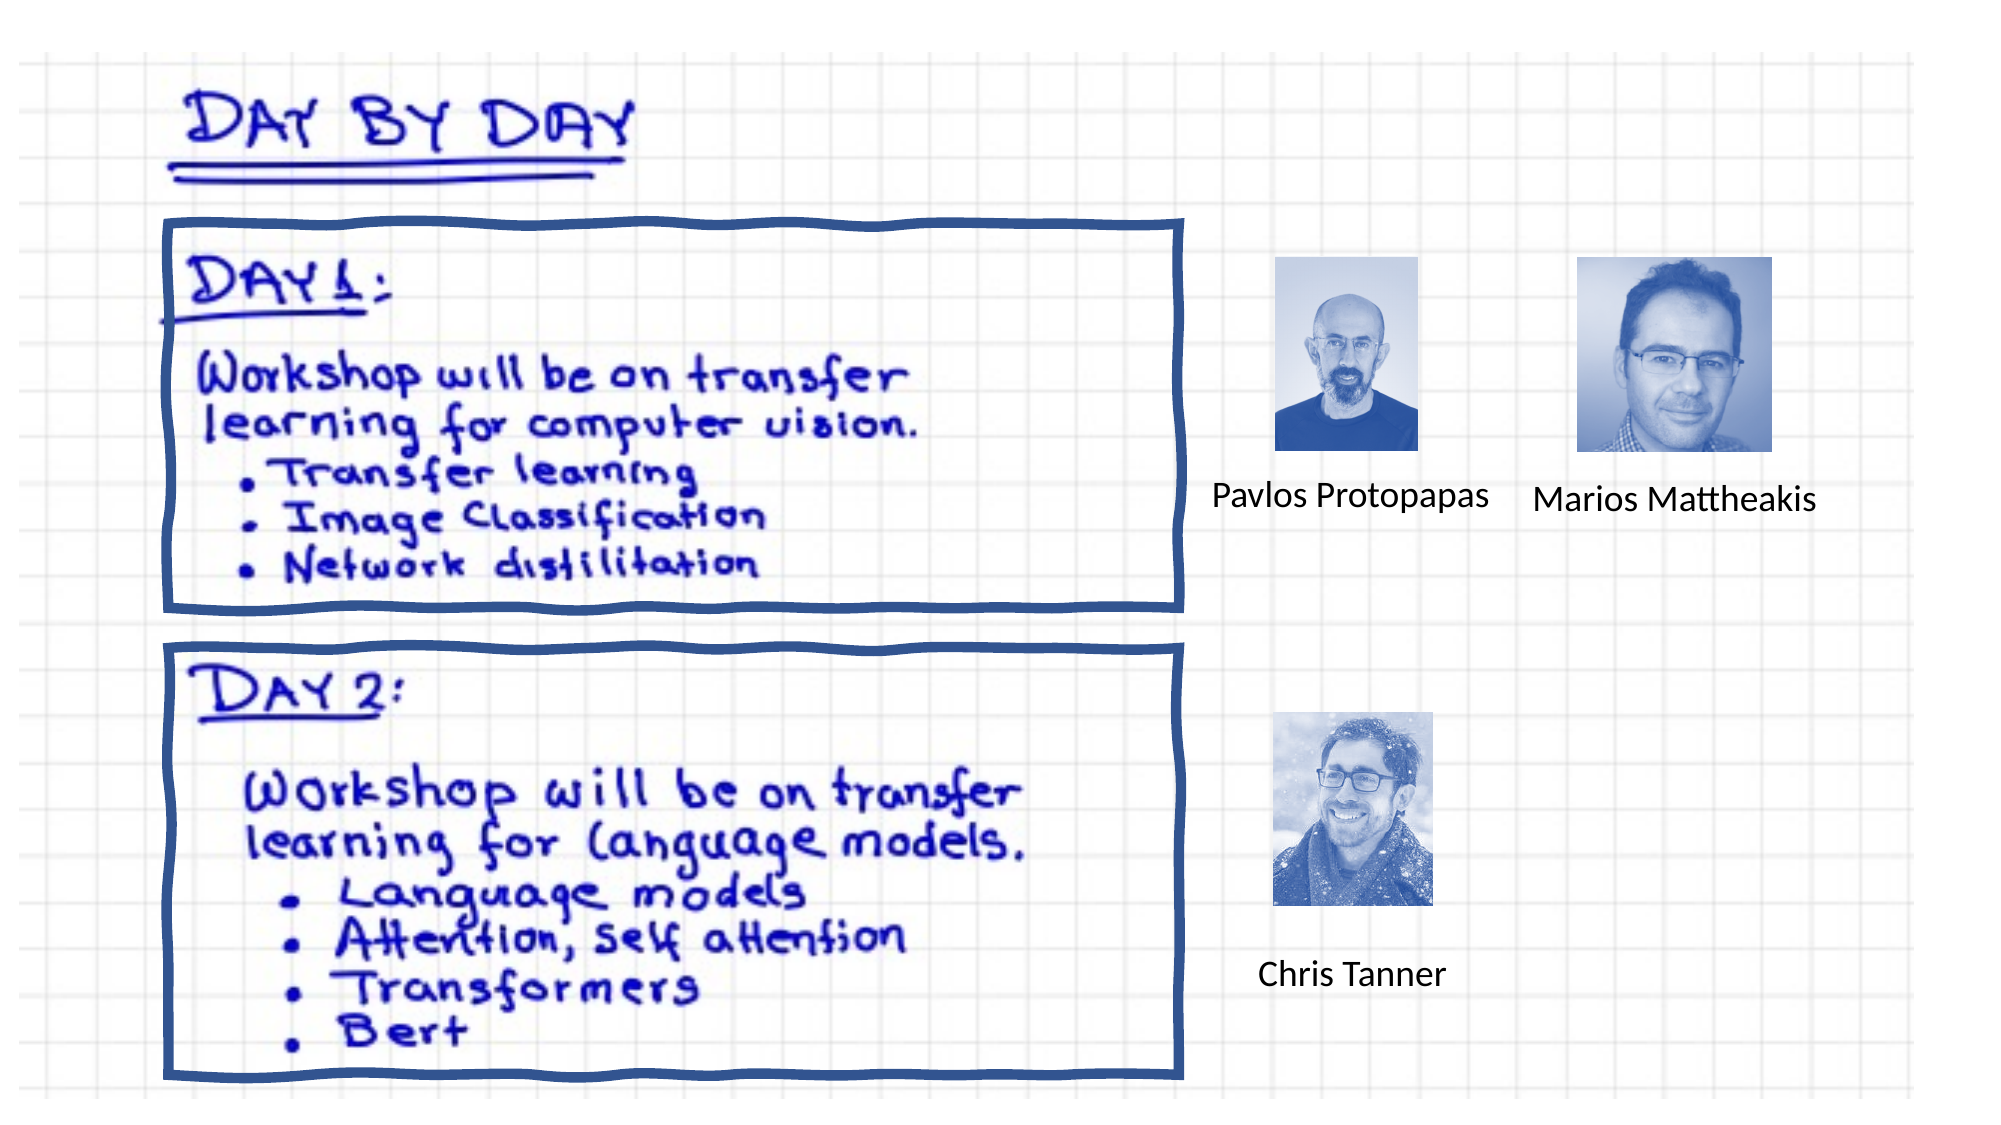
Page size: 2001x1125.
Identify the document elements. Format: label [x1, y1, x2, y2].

picture [19, 52, 1914, 1099]
